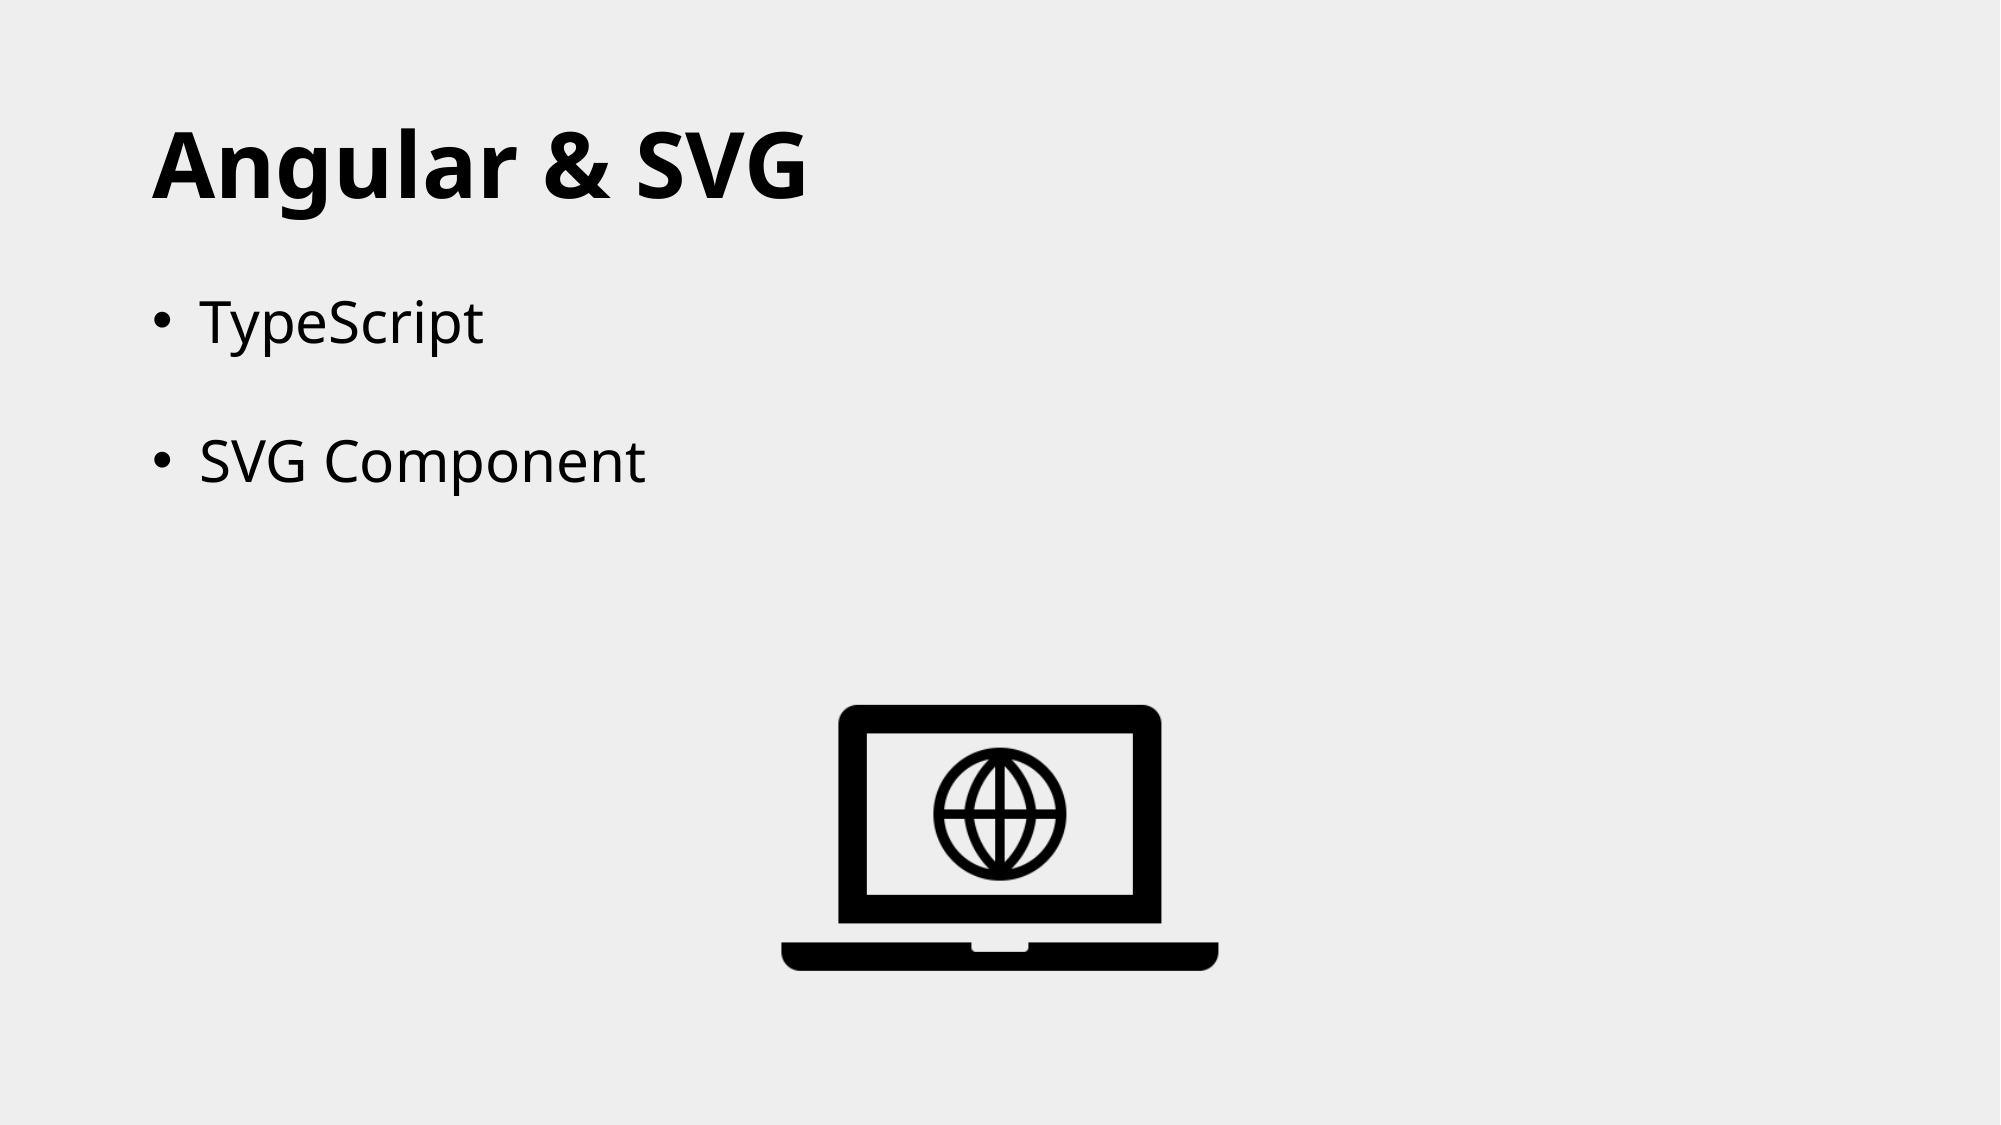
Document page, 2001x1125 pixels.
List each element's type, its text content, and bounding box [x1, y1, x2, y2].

title Angular & SVG [137, 59, 1863, 277]
picture [772, 610, 1228, 1066]
text_box TypeScript SVG Component [137, 277, 1863, 502]
